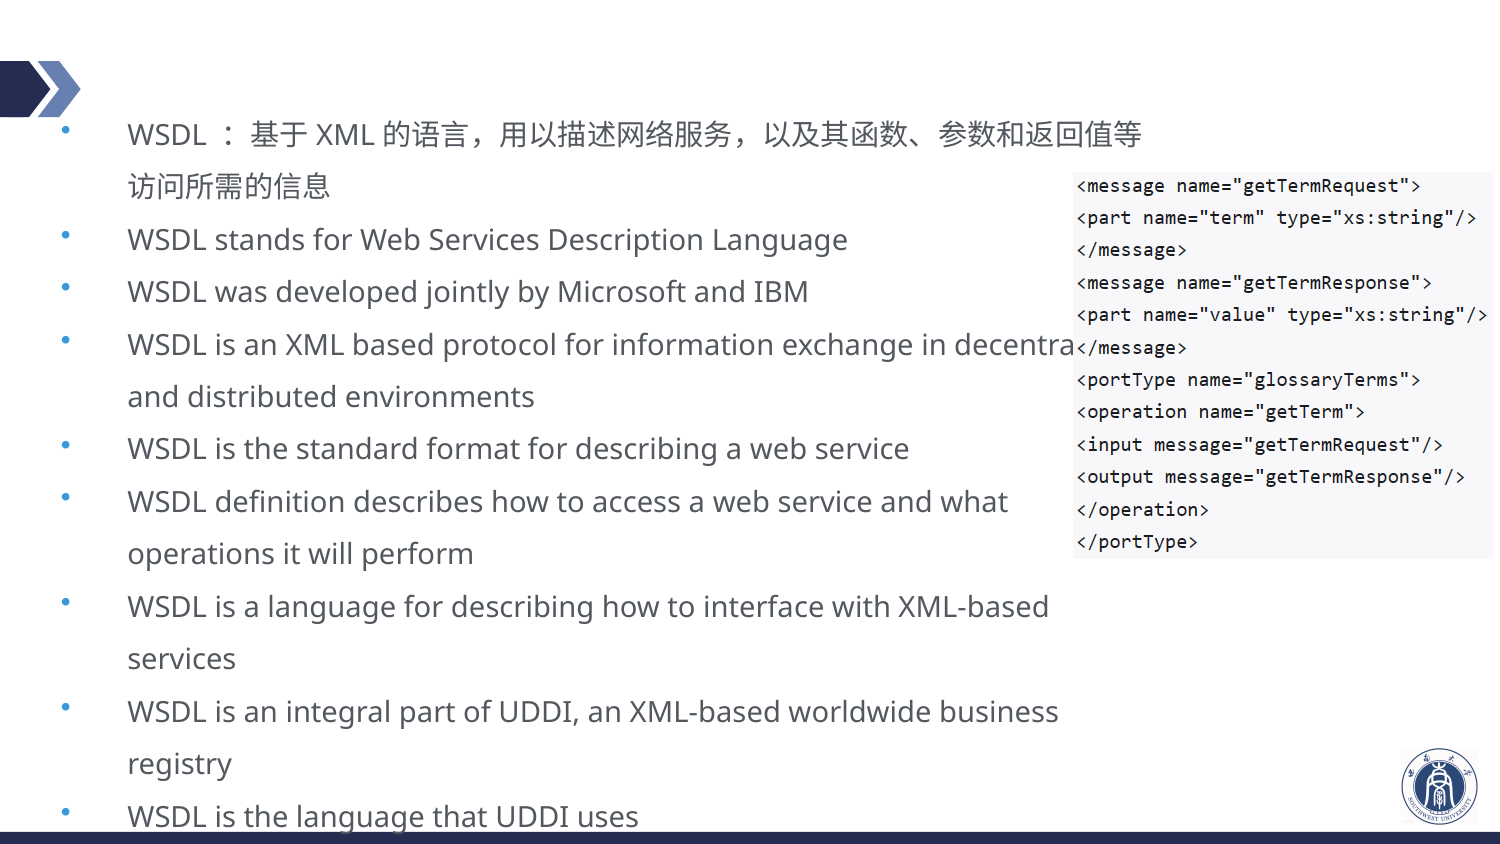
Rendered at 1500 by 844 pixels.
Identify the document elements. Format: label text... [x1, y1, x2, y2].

picture [1401, 748, 1478, 825]
picture [1073, 172, 1493, 559]
text_box WSDL ：基于XML的语言，用以描述网络服务，以及其函数、参数和返回值等访问所需的信息 WSDL stands for Web Services Description Language WSDL was developed jointly by Microsoft and IBM WSDL is an XML based protocol for information exchange in decentralized and distributed environments WSDL is the standard format for describing a web service WSDL definition describes how to access a web service and what operations it will perform WSDL is a language for describing how to interface with XML-based services WSDL is an integral part of UDDI, an XML-based worldwide business registry WSDL is the language that UDDI uses [52, 90, 1157, 842]
